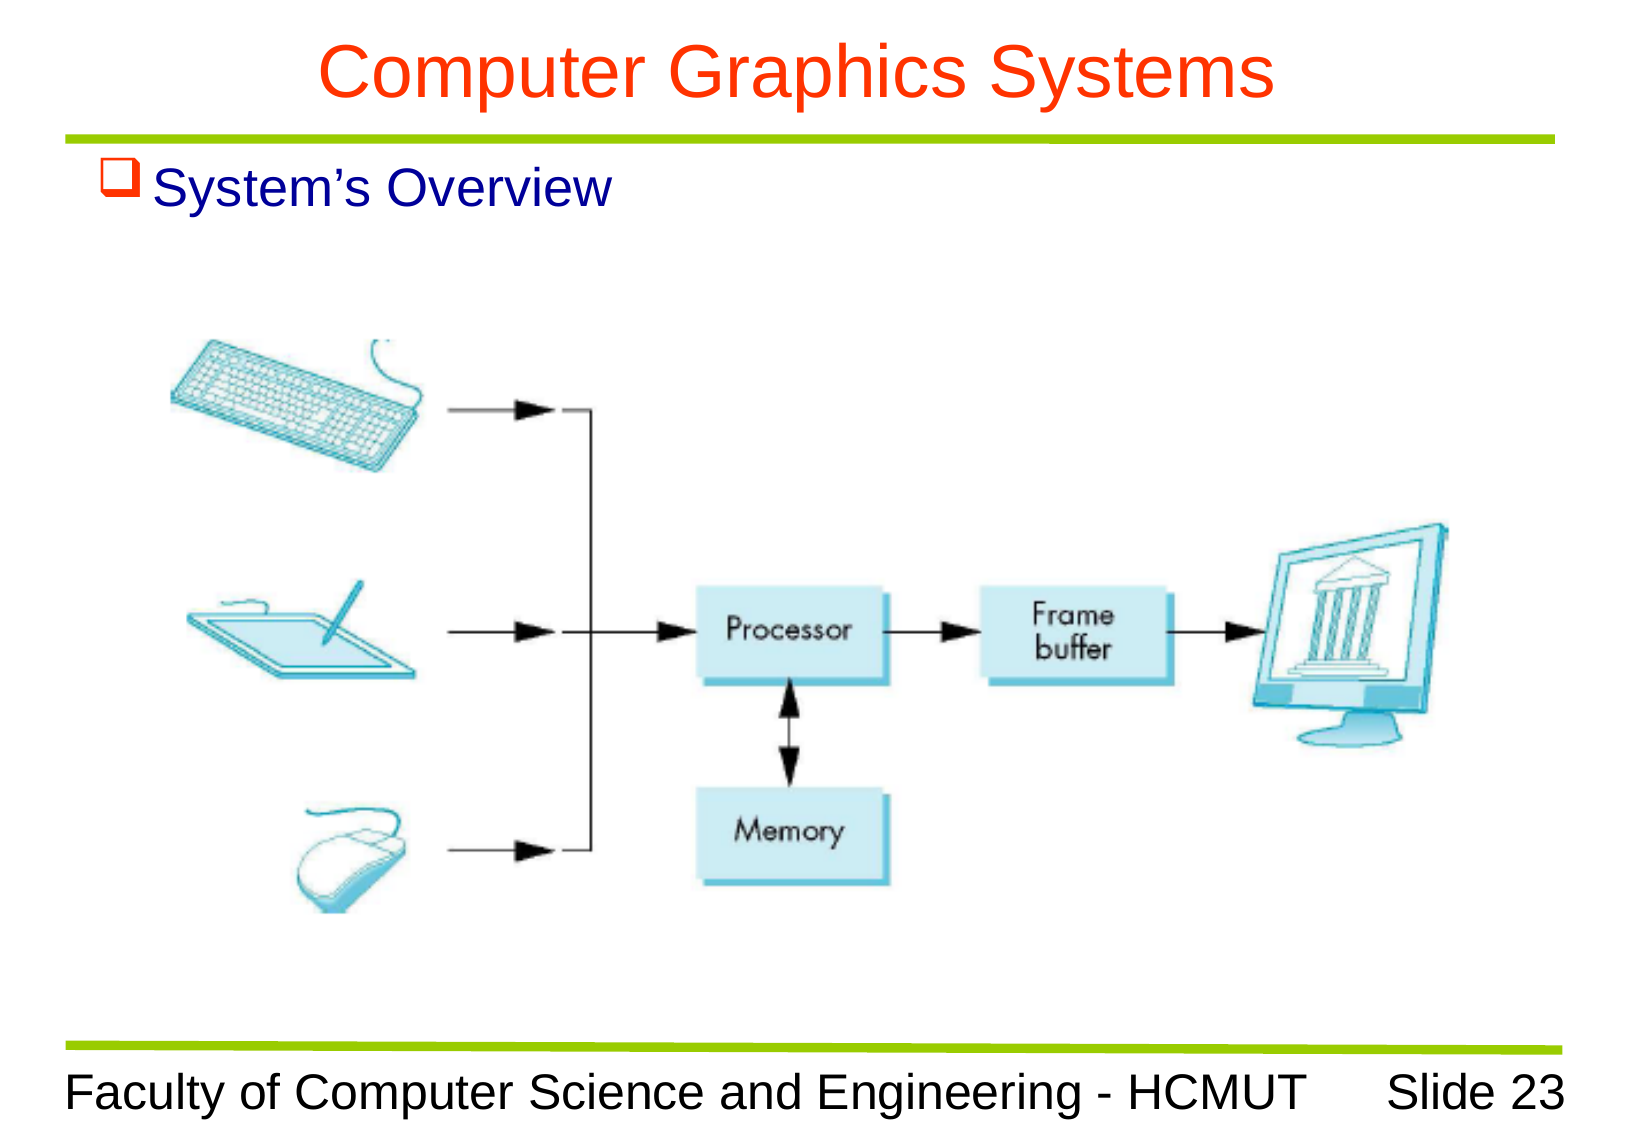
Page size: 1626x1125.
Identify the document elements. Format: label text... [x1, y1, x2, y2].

picture [162, 324, 1452, 919]
title Computer Graphics Systems [50, 15, 1544, 121]
list System’s Overview [81, 144, 1544, 1033]
